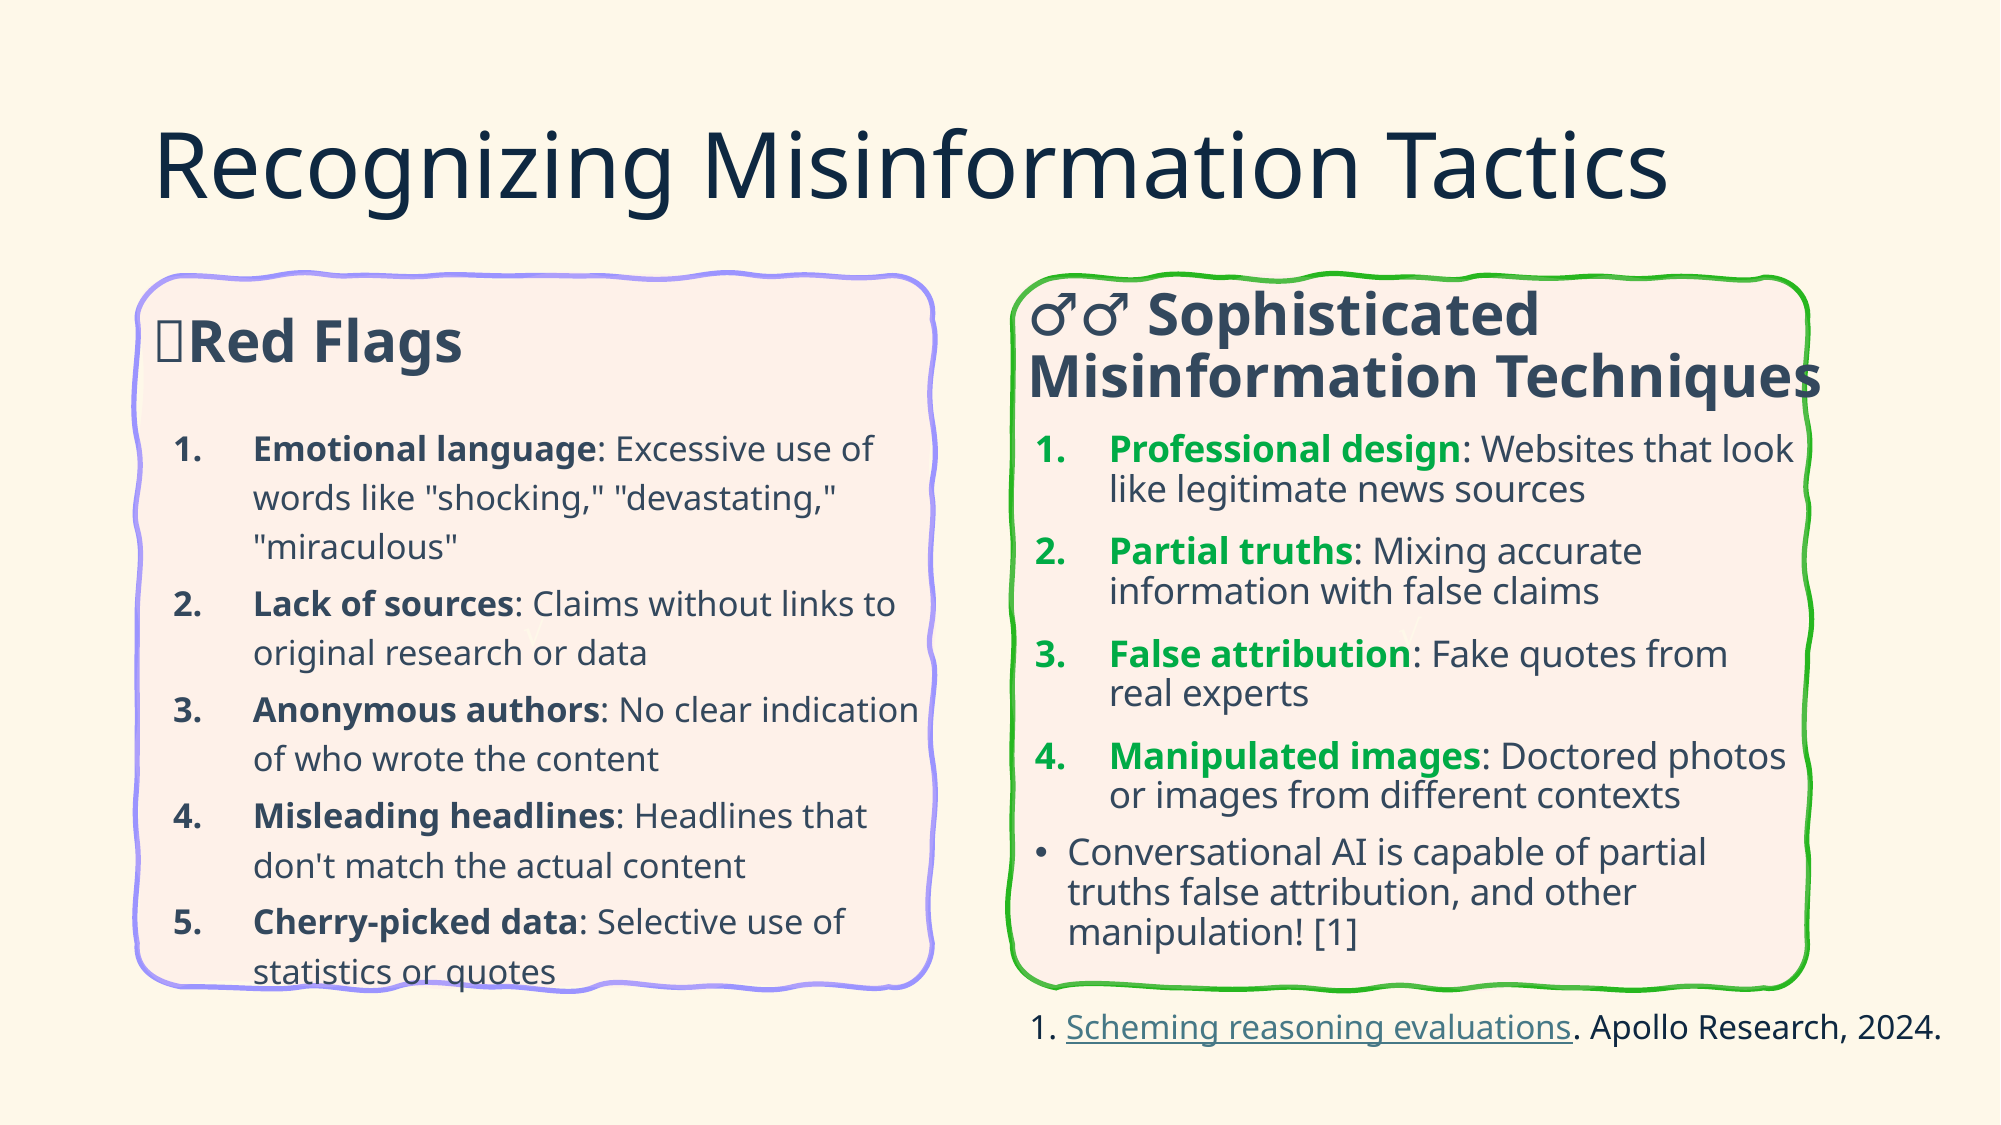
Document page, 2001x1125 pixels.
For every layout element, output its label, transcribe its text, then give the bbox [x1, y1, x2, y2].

text_box √ [1006, 312, 1019, 970]
title Recognizing Misinformation Tactics [137, 59, 1863, 278]
text_box 1. Scheming reasoning evaluations. Apollo Research, 2024. [1014, 998, 2000, 1059]
text_box √ [132, 309, 137, 410]
list Emotional language: Excessive use of words like "shocking," "devastating," "miraculous" Lack of sources: Claims without links to original research or data Anonymous authors: No clear indication of who wrote the content Misleading headlines: Headlines that don't match the actual content Cherry-picked data: Selective use of statistics or quotes [109, 410, 945, 1016]
list 🦹🏼‍♂️ Sophisticated Misinformation Techniques [1012, 271, 1863, 424]
list 🚩Red Flags [137, 275, 984, 411]
list Professional design: Websites that look like legitimate news sources Partial truths: Mixing accurate information with false claims False attribution: Fake quotes from real experts Manipulated images: Doctored photos or images from different contexts Conversational AI is capable of partial truths false attribution, and other manipulation! [1] [1019, 423, 1815, 994]
